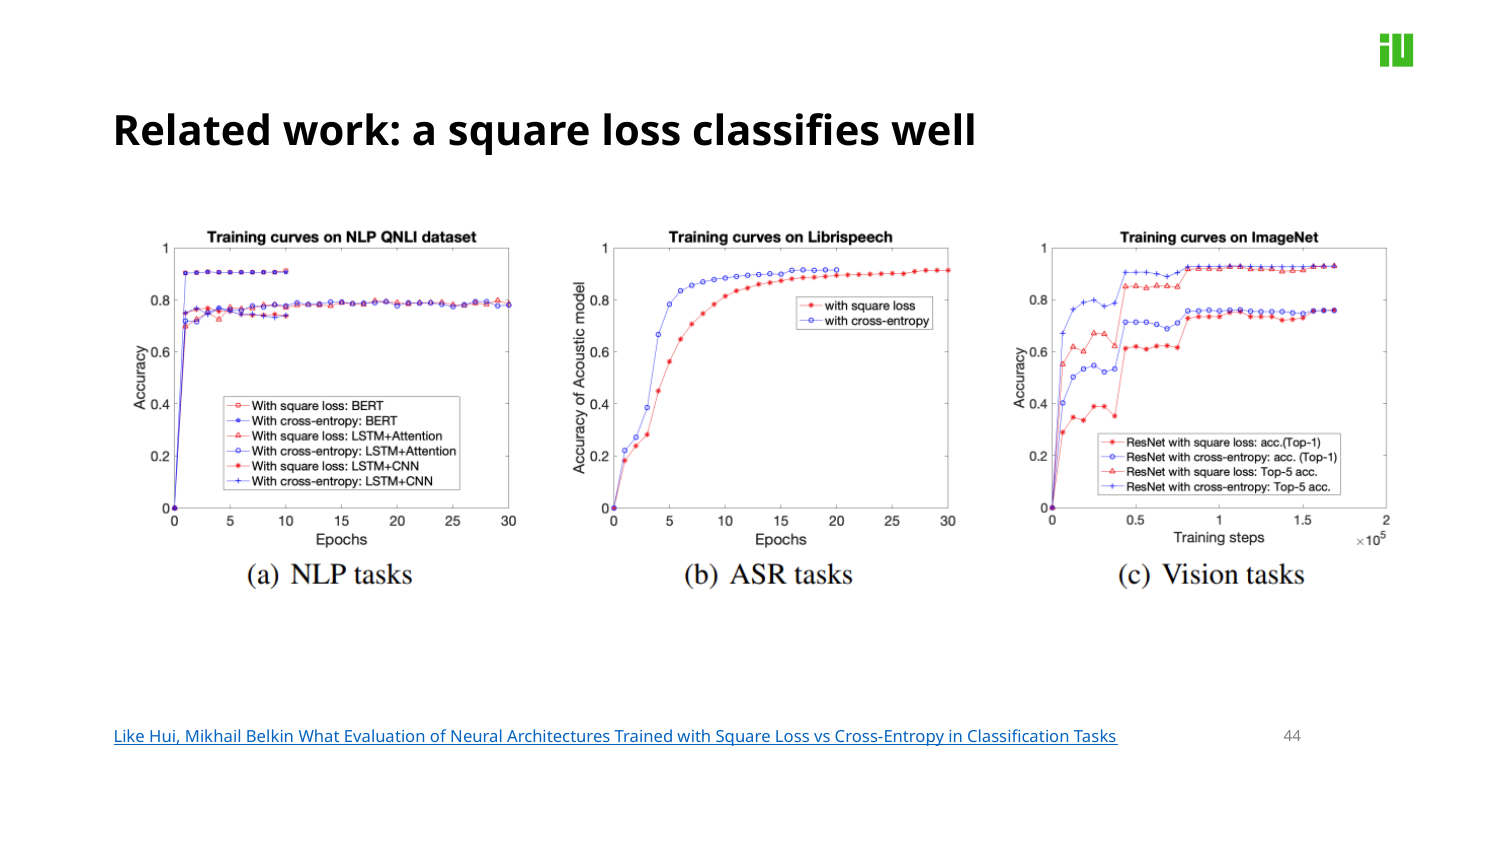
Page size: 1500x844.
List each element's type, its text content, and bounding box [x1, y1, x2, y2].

picture [97, 201, 1412, 607]
text_box Like Hui, Mikhail Belkin What Evaluation of Neural Architectures Trained with Square Loss vs Cross-Entropy in Classification Tasks [98, 718, 1212, 796]
title Related work: a square loss classifies well [97, 101, 1392, 159]
slide_number 44 [978, 713, 1317, 759]
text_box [1380, 33, 1414, 67]
